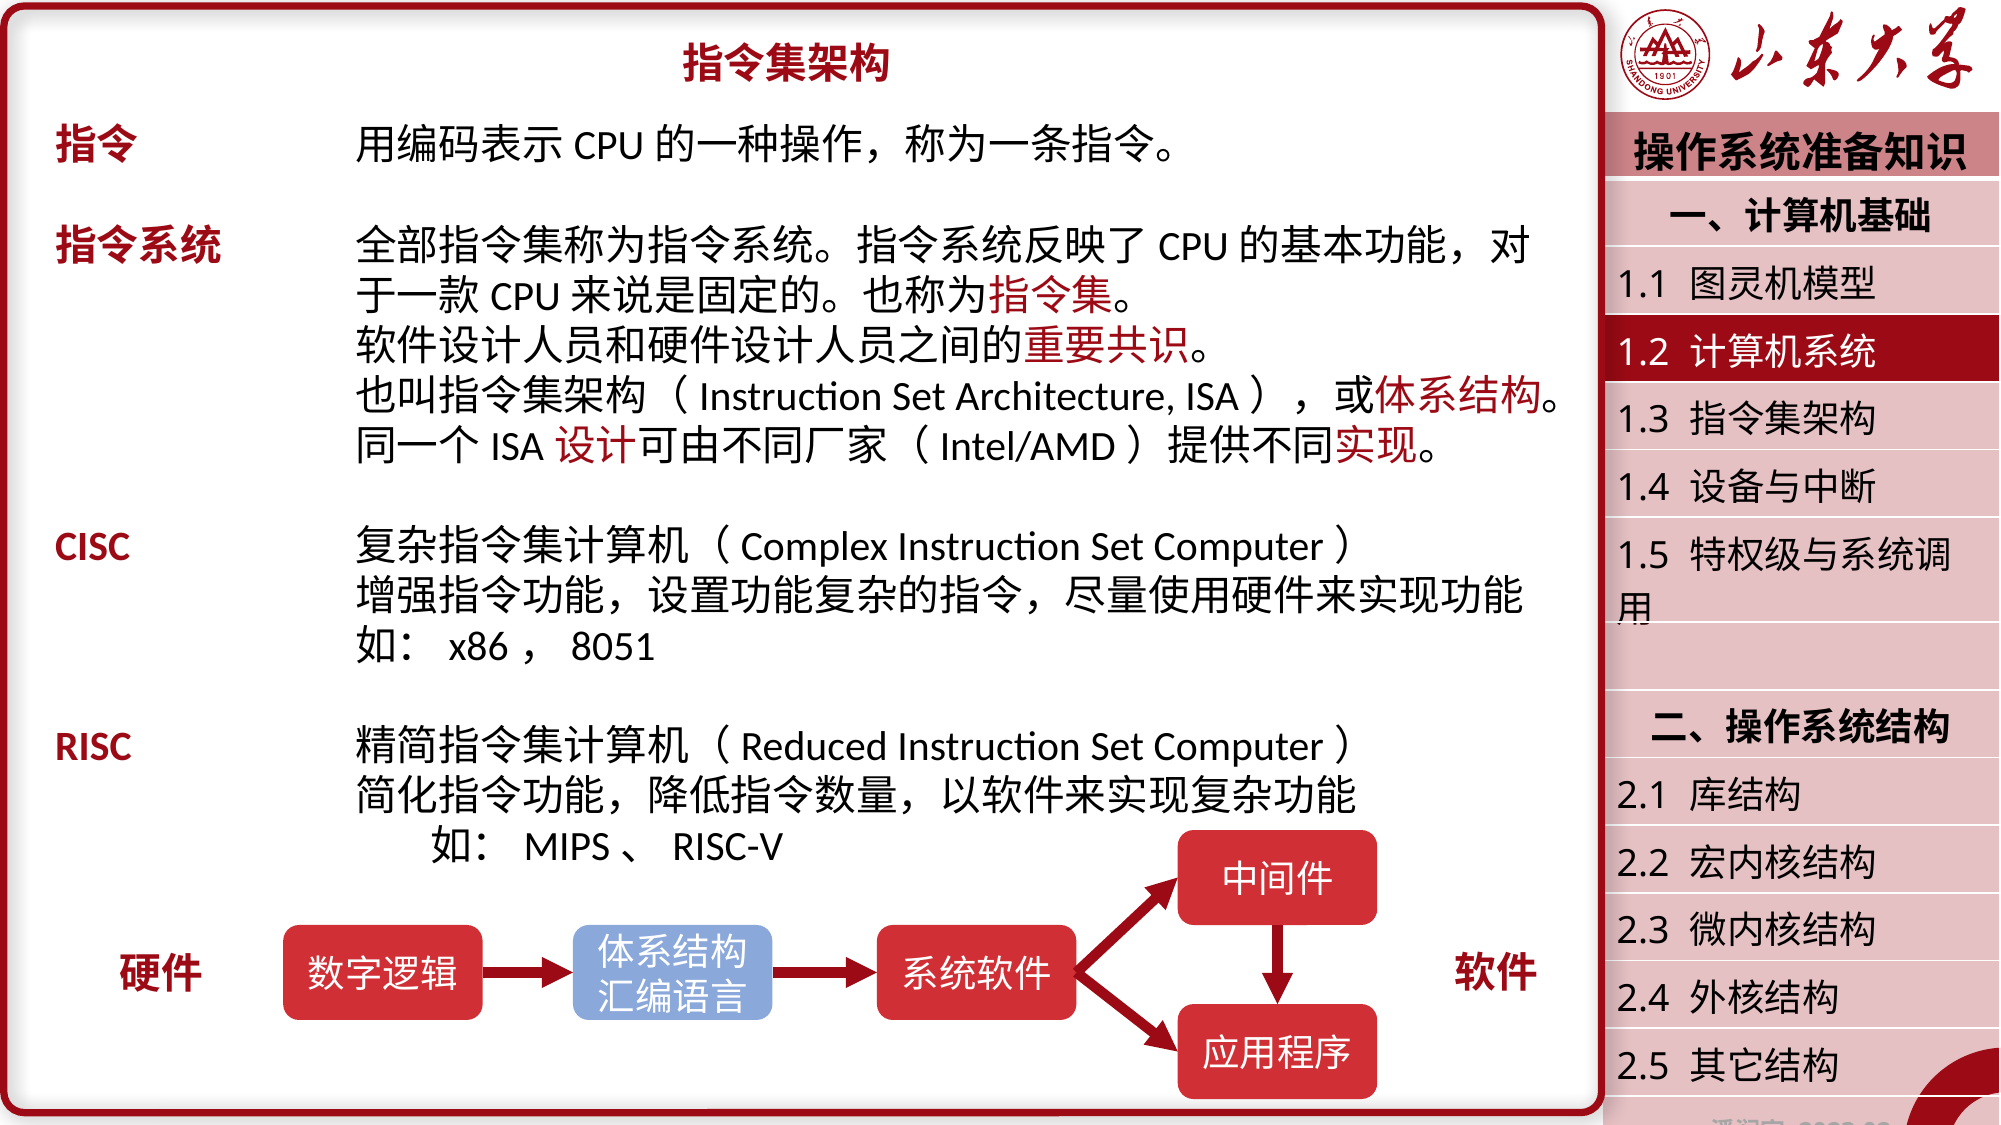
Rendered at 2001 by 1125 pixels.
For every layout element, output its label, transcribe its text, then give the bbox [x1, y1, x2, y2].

table_cell 1.3 指令集架构 [1609, 623, 1614, 689]
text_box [1603, 383, 1607, 449]
text_box 指令集架构 [484, 29, 1090, 95]
text_box 软件 [1439, 938, 1553, 1004]
table_header 操作系统准备知识 [1603, 518, 1607, 621]
table_cell 1.5 特权级与系统调用 [1603, 961, 1607, 1027]
text_box 12H, [1603, 112, 1607, 176]
table_cell 1.3 指令集架构 [1603, 826, 1607, 892]
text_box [1603, 450, 1607, 516]
table_cell 二、操作系统结构 [1619, 691, 1999, 757]
table_cell 一、计算机基础 [1603, 623, 1607, 689]
table_cell 2.5 其它结构 [1618, 1029, 1999, 1095]
table_cell 一、计算机基础 [1609, 383, 1614, 449]
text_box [1603, 247, 1607, 313]
table_cell 1.3 指令集架构 [1618, 383, 1999, 449]
table_cell 2.1 库结构 [1609, 961, 1614, 1027]
table_header 操作系统准备知识 [1609, 315, 1614, 381]
table_cell 2.2 宏内核结构 [1619, 826, 1999, 892]
table_cell 2.3 微内核结构 [1619, 894, 1999, 960]
table_cell 潘润宇 2023.02 [1603, 1097, 1999, 1125]
table_cell 1.5 特权级与系统调用 [1609, 758, 1614, 824]
text_box [2, 4, 1603, 1114]
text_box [1076, 877, 1178, 972]
table_cell 1.2 计算机系统 [1609, 518, 1614, 621]
table_cell [1603, 1029, 1607, 1095]
text_box 线性地址=0x79020 [1609, 181, 1614, 245]
text_box AX [1603, 315, 1607, 381]
table_cell 1.4 设备与中断 [1618, 450, 1999, 516]
text_box 体系结构 汇编语言 [571, 923, 774, 1022]
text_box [1620, 5, 1977, 100]
table_cell 一、计算机基础 [1618, 181, 1999, 245]
table_cell [1619, 623, 1999, 689]
table_cell 2.1 库结构 [1619, 758, 1999, 824]
table_header 操作系统准备知识 [1618, 112, 1999, 176]
text_box 12 [1603, 181, 1607, 245]
table_cell [1609, 826, 1614, 892]
table_cell 2.3 微内核结构 [1603, 1097, 1613, 1115]
text_box 应用程序 [1176, 1003, 1379, 1101]
text_box 硬件 [104, 939, 218, 1005]
text_box 系统软件 [875, 923, 1076, 1022]
table_cell 1.4 设备与中断 [1609, 691, 1614, 757]
table_cell 1.1 图灵机模型 [1618, 247, 1999, 313]
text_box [1609, 247, 1614, 313]
table_cell 1.2 计算机系统 [1618, 315, 1999, 381]
table_cell 1.5 特权级与系统调用 [1619, 518, 1999, 621]
text_box [1609, 112, 1614, 176]
text_box 中间件 [1176, 828, 1379, 927]
table_cell 1.2 计算机系统 [1603, 758, 1607, 824]
table_cell 2.2 宏内核结构 [1609, 1029, 1614, 1095]
table_cell 1.4 设备与中断 [1603, 894, 1607, 960]
table_cell 1.1 图灵机模型 [1603, 691, 1607, 757]
table_cell 1.1 图灵机模型 [1609, 450, 1614, 516]
table_cell 二、操作系统结构 [1609, 894, 1614, 960]
text_box 数字逻辑 [282, 923, 484, 1022]
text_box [1076, 972, 1178, 1052]
table_cell 2.4 外核结构 [1619, 961, 1999, 1027]
